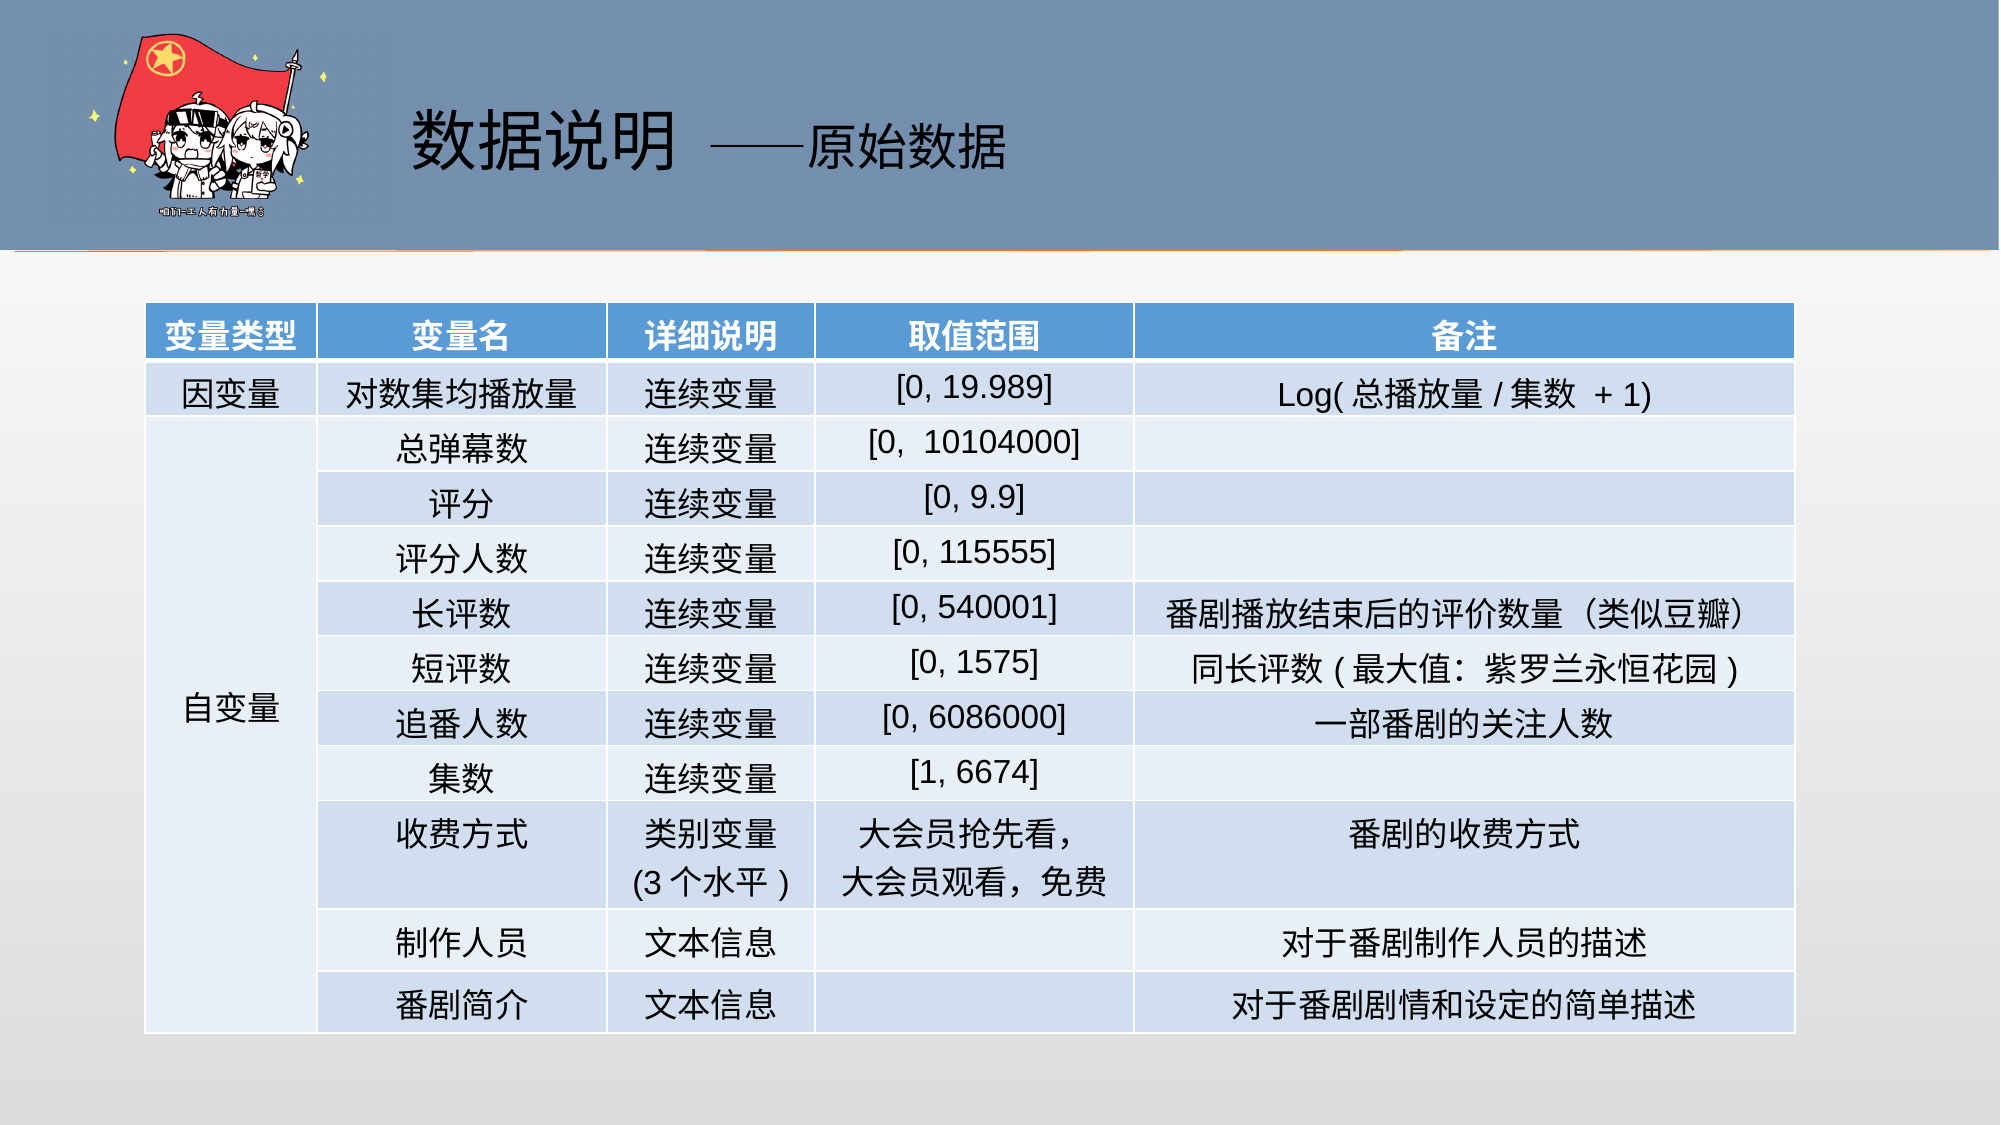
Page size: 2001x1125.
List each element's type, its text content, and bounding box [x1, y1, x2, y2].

table_cell 制作人员 [318, 910, 606, 970]
table_cell [0, 6086000] [816, 691, 1133, 745]
table_cell 追番人数 [318, 691, 606, 745]
table_header 变量名 [318, 303, 606, 358]
table_cell [1135, 527, 1794, 580]
table_cell 连续变量 [608, 691, 814, 745]
table_cell [1135, 417, 1794, 470]
table_cell 同长评数(最大值：紫罗兰永恒花园) [1135, 636, 1794, 690]
table_cell 连续变量 [608, 746, 814, 800]
table_cell 连续变量 [608, 417, 814, 470]
table_header 备注 [1135, 303, 1794, 358]
table_cell 连续变量 [608, 636, 814, 690]
table_cell 类别变量 (3个水平) [608, 801, 814, 908]
table_cell 文本信息 [608, 910, 814, 970]
table_cell [0, 1575] [816, 636, 1133, 690]
table_cell 连续变量 [608, 472, 814, 525]
table_cell 评分 [318, 472, 606, 525]
table_header 取值范围 [816, 303, 1133, 358]
table_cell [0, 9.9] [816, 472, 1133, 525]
table_cell Log(总播放量/集数 + 1) [1135, 363, 1794, 415]
table_cell 一部番剧的关注人数 [1135, 691, 1794, 745]
table_cell 番剧的收费方式 [1135, 801, 1794, 908]
table_cell 对于番剧剧情和设定的简单描述 [1135, 972, 1794, 1032]
table_cell [1, 6674] [816, 746, 1133, 800]
picture [0, 0, 1999, 250]
table_cell 自变量 [146, 417, 316, 1032]
table_cell 连续变量 [608, 527, 814, 580]
table_cell 长评数 [318, 582, 606, 635]
table_cell 因变量 [146, 363, 316, 415]
table_cell 短评数 [318, 636, 606, 690]
table_cell 评分人数 [318, 527, 606, 580]
table_cell 连续变量 [608, 363, 814, 415]
table_cell 集数 [318, 746, 606, 800]
table_cell [0, 540001] [816, 582, 1133, 635]
table_cell [0, 115555] [816, 527, 1133, 580]
table_cell [0, 10104000] [816, 417, 1133, 470]
table_cell 大会员抢先看， 大会员观看，免费 [816, 801, 1133, 908]
table_cell 对数集均播放量 [318, 363, 606, 415]
table_cell 连续变量 [608, 582, 814, 635]
table_cell [0, 19.989] [816, 363, 1133, 415]
table_cell 总弹幕数 [318, 417, 606, 470]
table_header 详细说明 [608, 303, 814, 358]
table_header 变量类型 [146, 303, 316, 358]
table_cell [1135, 746, 1794, 800]
table_cell 对于番剧制作人员的描述 [1135, 910, 1794, 970]
table_cell 番剧简介 [318, 972, 606, 1032]
table_cell 番剧播放结束后的评价数量（类似豆瓣） [1135, 582, 1794, 635]
table_cell 文本信息 [608, 972, 814, 1032]
table_cell 收费方式 [318, 801, 606, 908]
table_cell [1135, 472, 1794, 525]
table_cell [816, 972, 1133, 1032]
table_cell [816, 910, 1133, 970]
